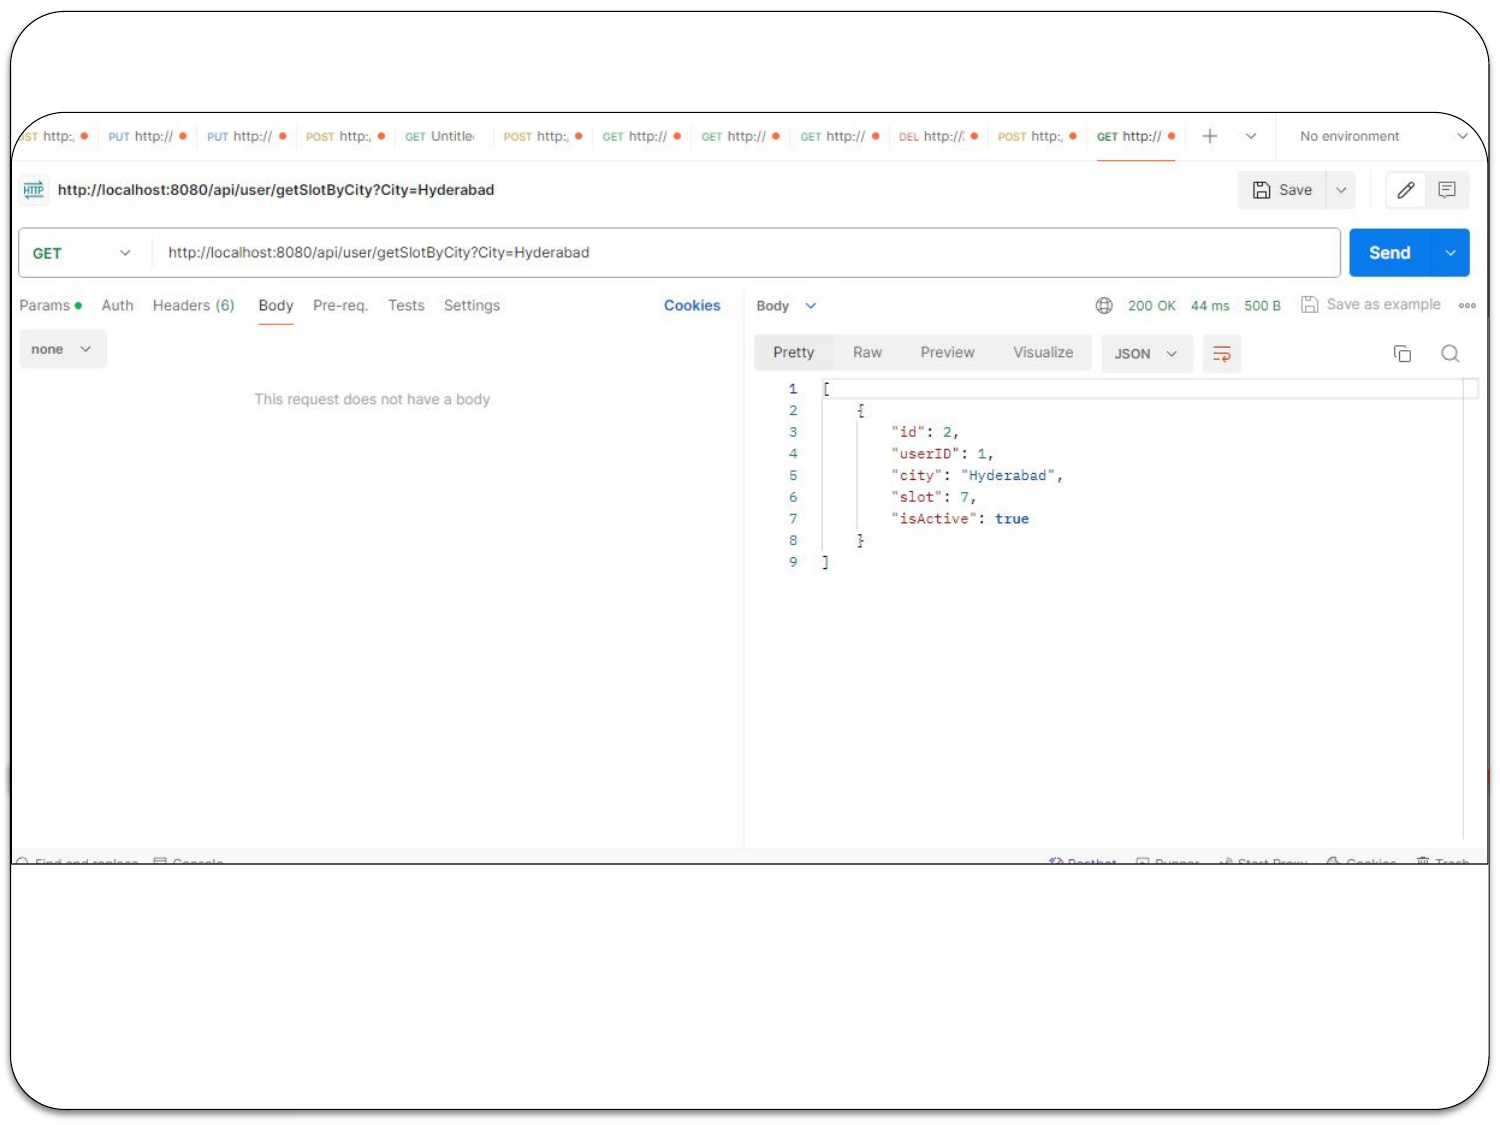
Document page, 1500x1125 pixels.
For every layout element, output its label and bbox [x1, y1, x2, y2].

picture [10, 112, 1489, 865]
